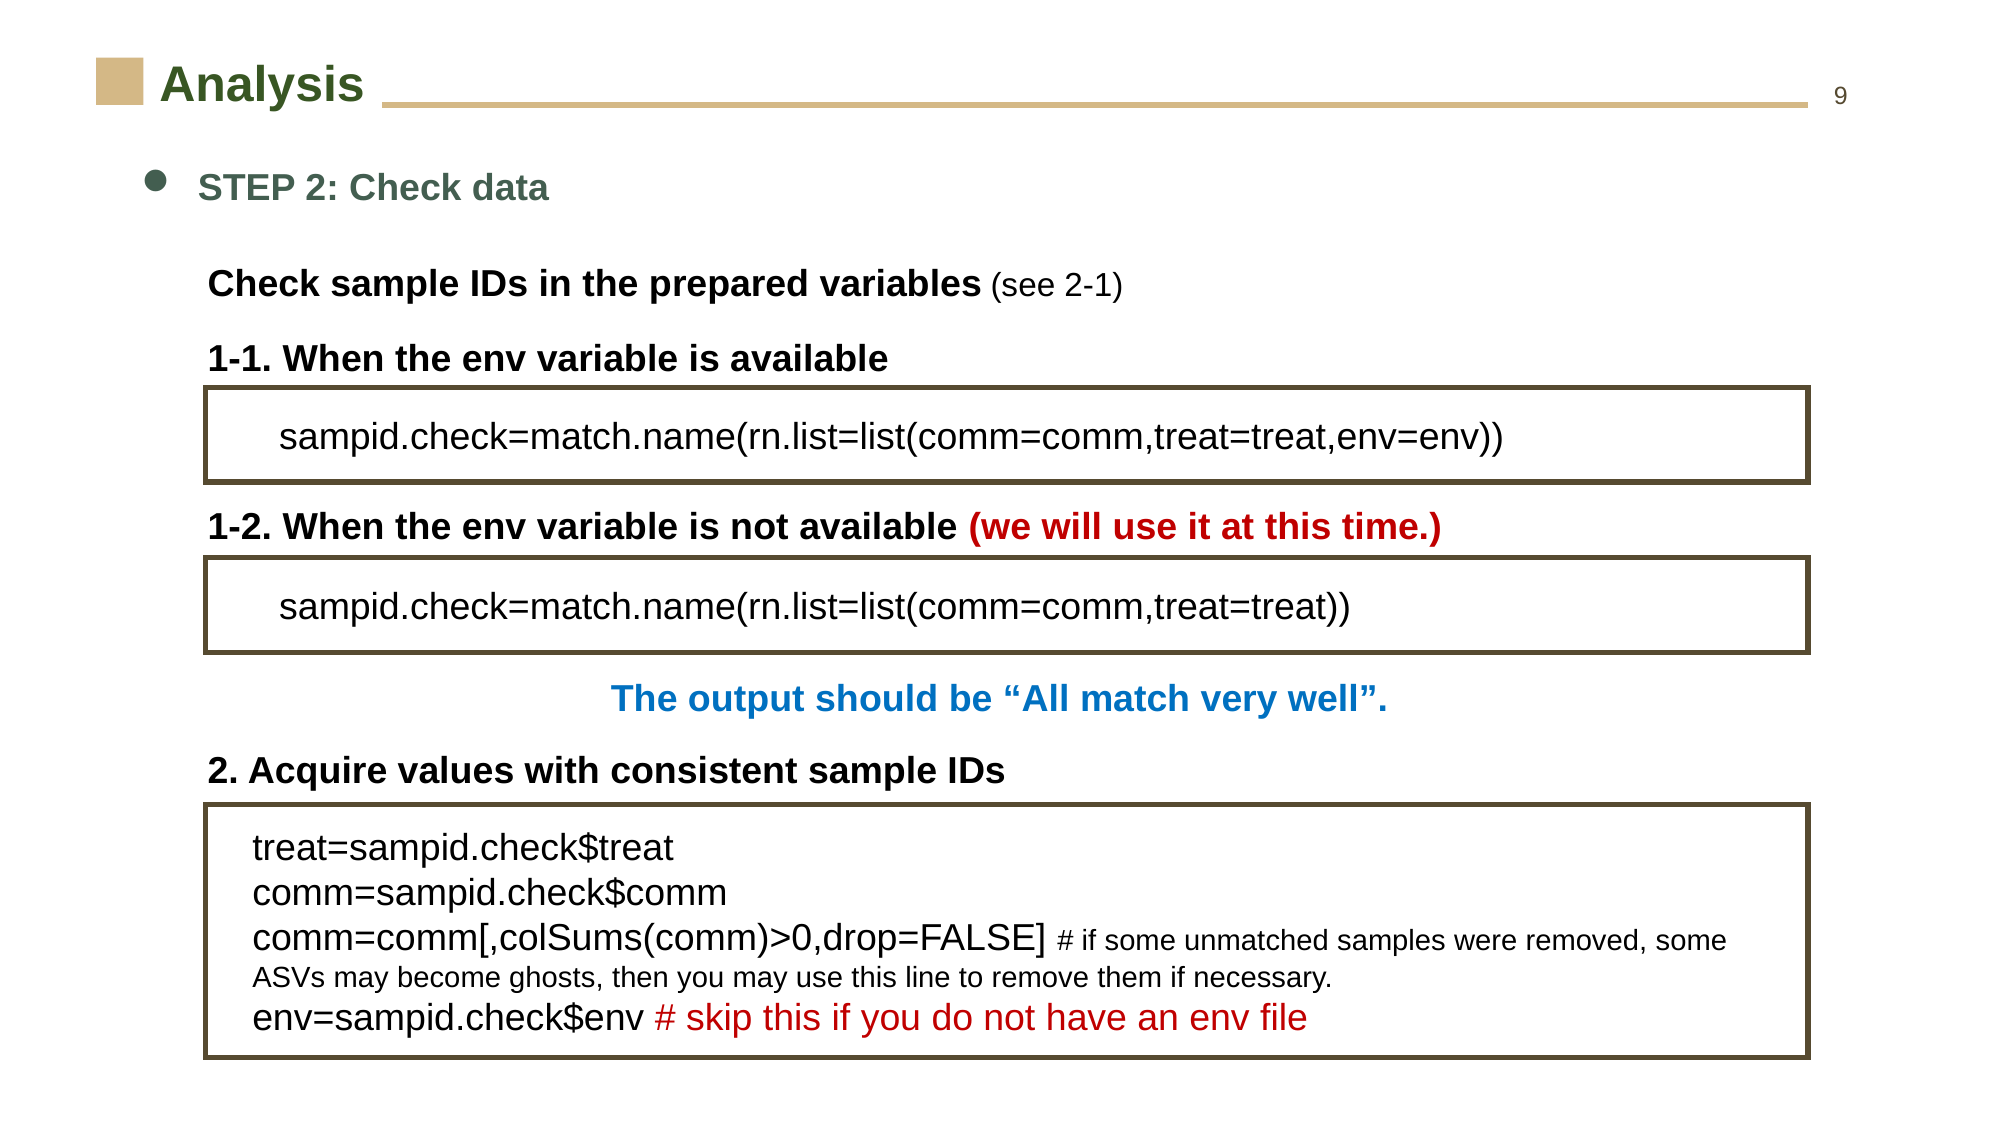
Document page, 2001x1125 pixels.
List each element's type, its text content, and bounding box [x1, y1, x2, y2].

text_box 1-1. When the env variable is available [192, 326, 1315, 387]
text_box treat=sampid.check$treat comm=sampid.check$comm comm=comm[,colSums(comm)>0,drop=FALSE] # if some unmatched samples were removed, some ASVs may become ghosts, then you may use this line to remove them if necessary. env=sampid.check$env # skip this if you do not have an env file [237, 815, 1763, 1046]
text_box 2. Acquire values with consistent sample IDs [192, 738, 1442, 799]
text_box Analysis [144, 44, 382, 119]
text_box [204, 804, 1809, 1059]
text_box STEP 2: Check data [126, 155, 1767, 216]
text_box [95, 57, 144, 106]
text_box Check sample IDs in the prepared variables (see 2-1) [192, 251, 1468, 312]
text_box [204, 556, 1809, 653]
text_box 1-2. When the env variable is not available (we will use it at this time.) [192, 494, 1504, 555]
text_box The output should be “All match very well”. [439, 667, 1561, 727]
text_box [204, 386, 1809, 483]
text_box 9 [1796, 72, 1863, 117]
